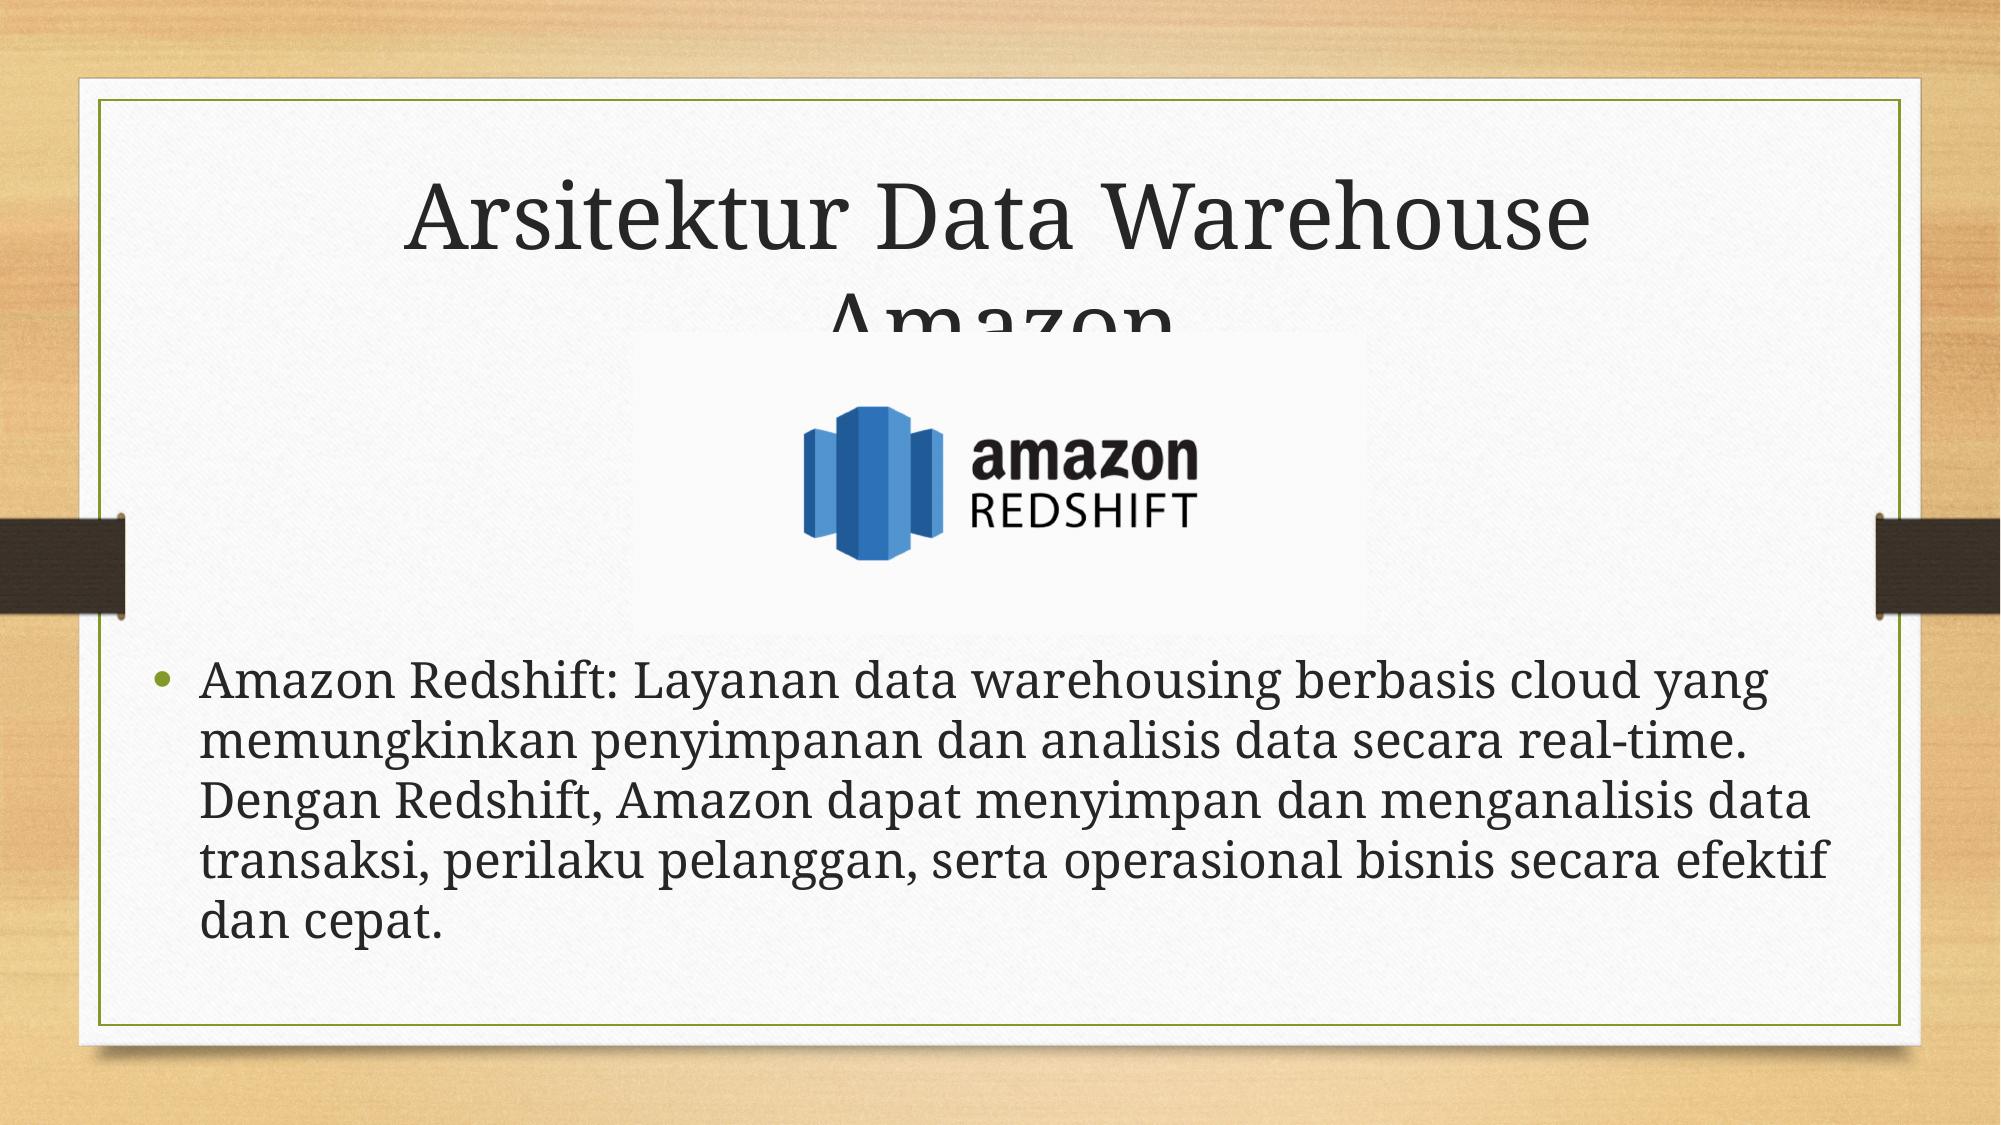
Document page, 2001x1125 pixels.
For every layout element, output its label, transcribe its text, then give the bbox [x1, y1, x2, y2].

list Amazon Redshift: Layanan data warehousing berbasis cloud yang memungkinkan penyimpanan dan analisis data secara real-time. Dengan Redshift, Amazon dapat menyimpan dan menganalisis data transaksi, perilaku pelanggan, serta operasional bisnis secara efektif dan cepat. [137, 641, 1863, 1014]
title Arsitektur Data Warehouse Amazon [212, 161, 1788, 375]
picture [0, 0, 2001, 1125]
